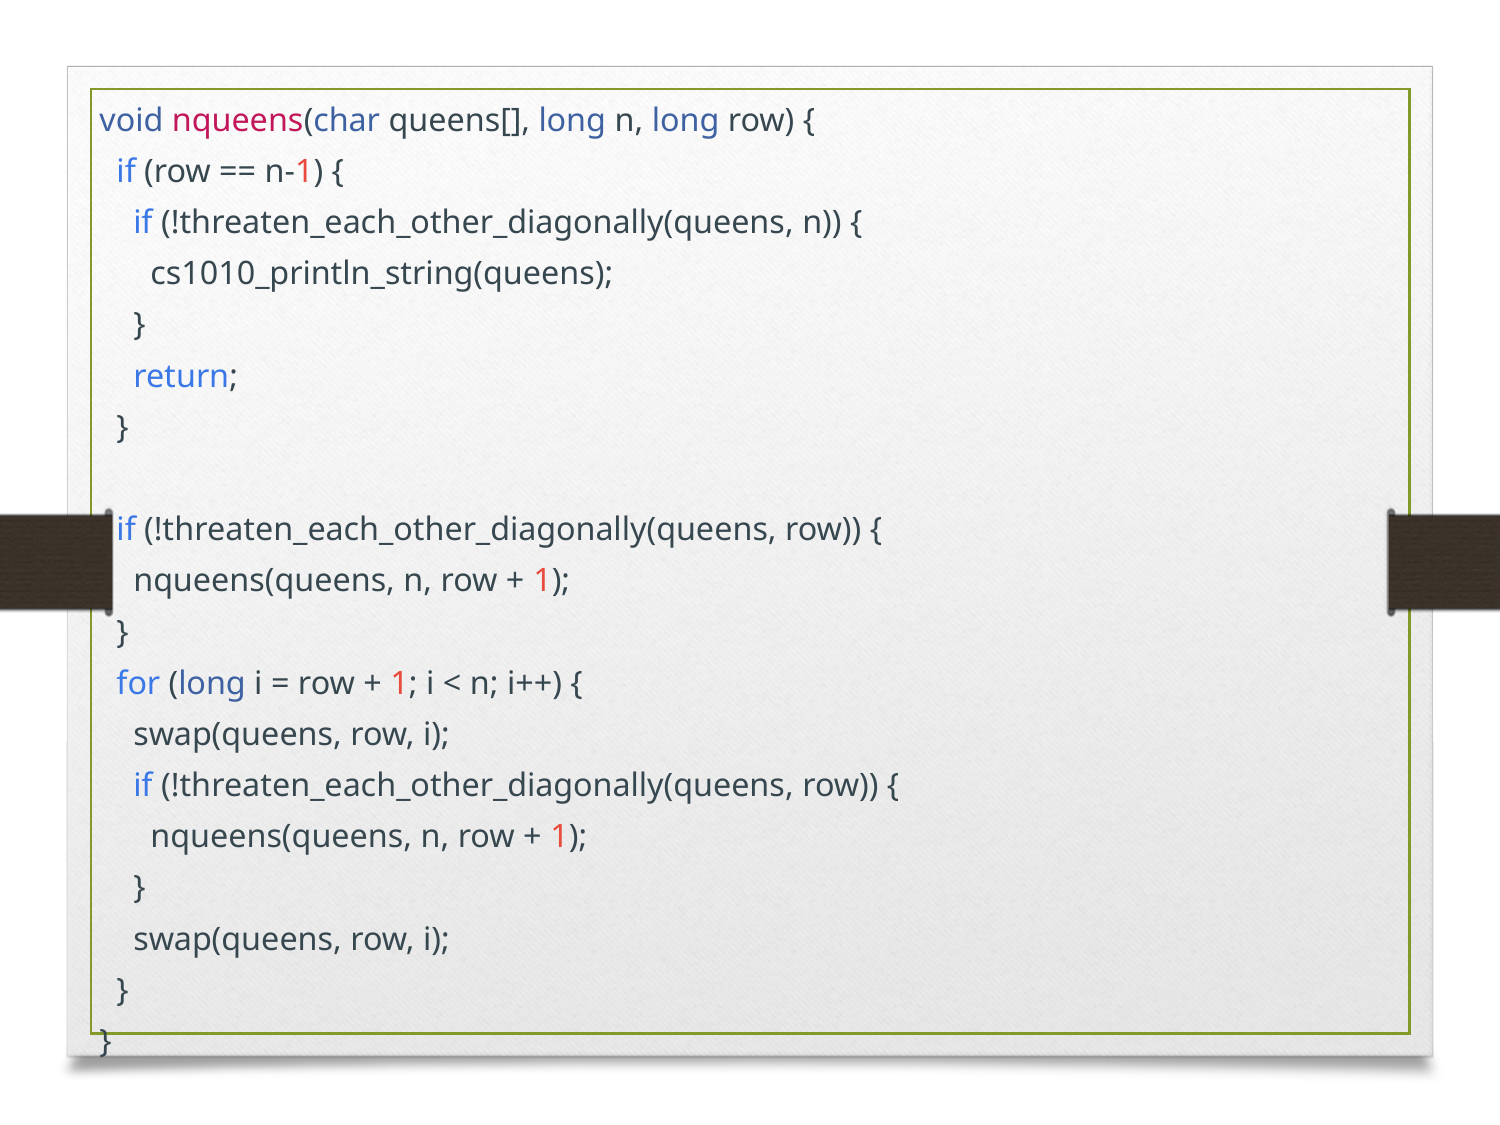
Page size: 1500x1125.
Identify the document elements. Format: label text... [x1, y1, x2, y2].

picture [0, 0, 1500, 1125]
list void nqueens(char queens[], long n, long row) { if (row == n-1) { if (!threaten_each_other_diagonally(queens, n)) { cs1010_println_string(queens); } return; } if (!threaten_each_other_diagonally(queens, row)) { nqueens(queens, n, row + 1); } for (long i = row + 1; i < n; i++) { swap(queens, row, i); if (!threaten_each_other_diagonally(queens, row)) { nqueens(queens, n, row + 1); } swap(queens, row, i); } } [84, 91, 1500, 1102]
